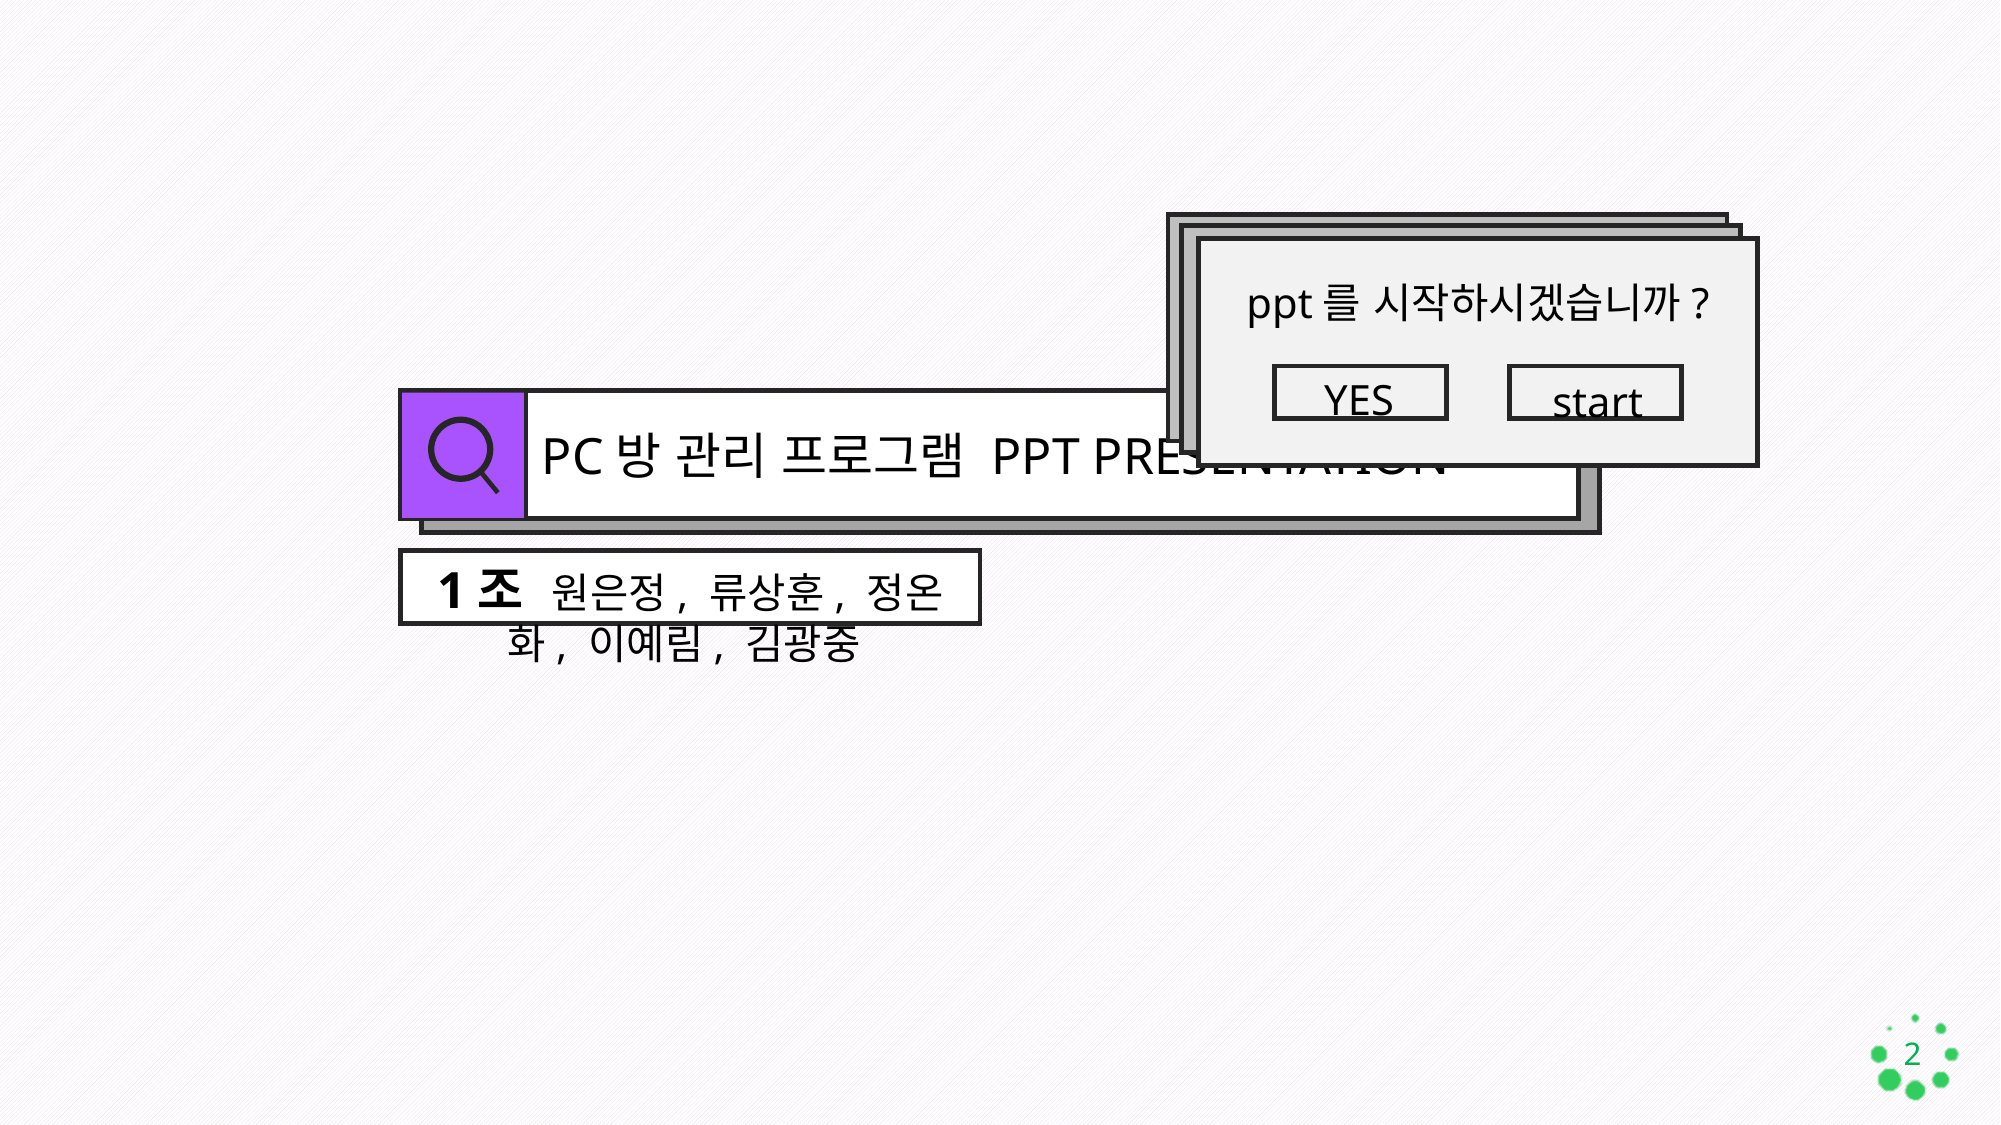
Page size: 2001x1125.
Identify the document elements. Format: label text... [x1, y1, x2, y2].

text_box [400, 390, 1580, 520]
text_box PC방 관리 프로그램 PPT PRESENTATION [528, 417, 1790, 492]
text_box [420, 492, 1600, 534]
text_box [430, 418, 492, 480]
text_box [479, 469, 498, 493]
text_box [401, 392, 524, 519]
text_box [1167, 214, 1758, 466]
picture [1840, 987, 2000, 1125]
text_box 1조 원은정, 류상훈, 정온화, 이예림, 김광중 [400, 550, 981, 624]
